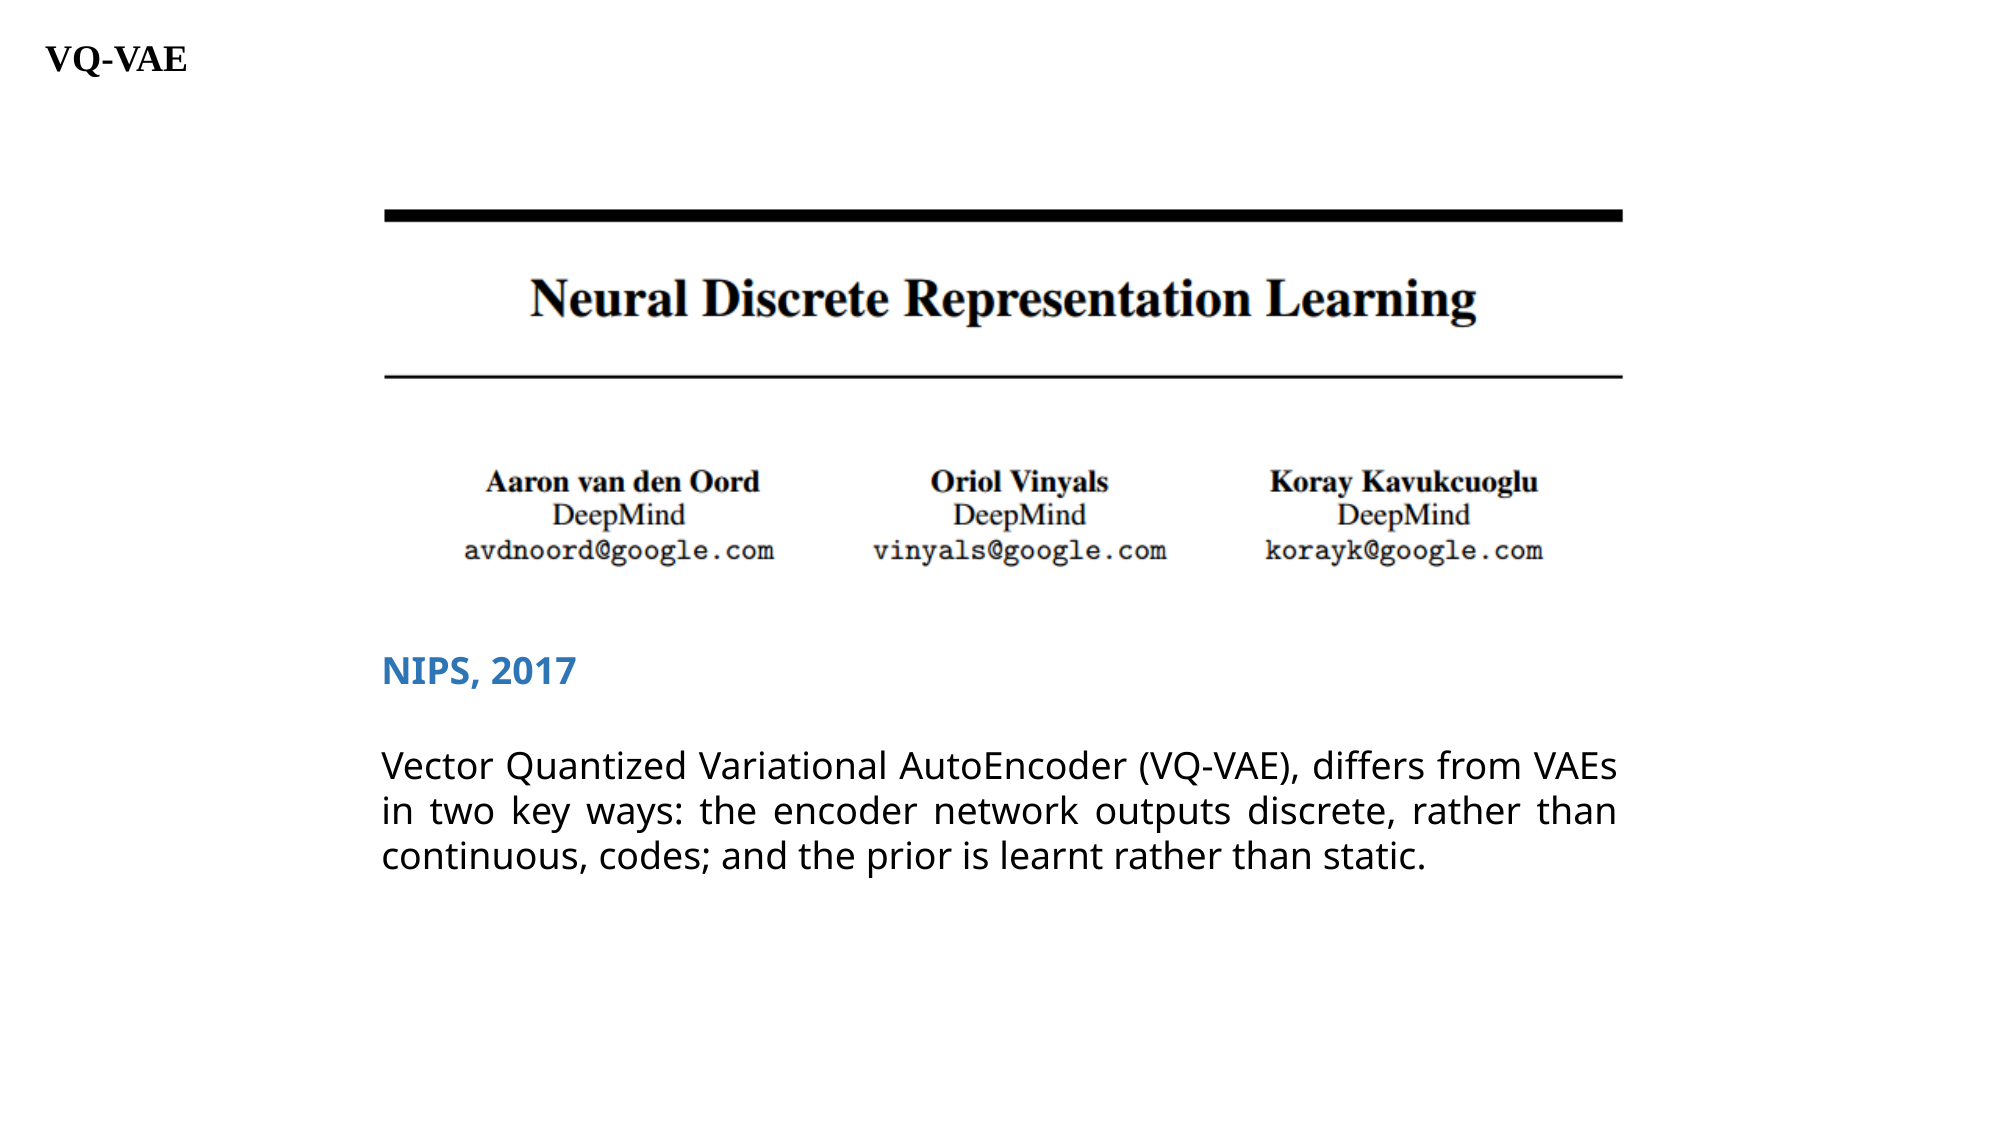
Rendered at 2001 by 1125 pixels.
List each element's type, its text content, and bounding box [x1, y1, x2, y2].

text_box Vector Quantized Variational AutoEncoder (VQ-VAE), differs from VAEs in two key ways: the encoder network outputs discrete, rather than continuous, codes; and the prior is learnt rather than static. [366, 734, 1634, 885]
text_box VQ-VAE [30, 26, 935, 87]
text_box NIPS, 2017 [366, 639, 1568, 700]
picture [366, 194, 1634, 575]
